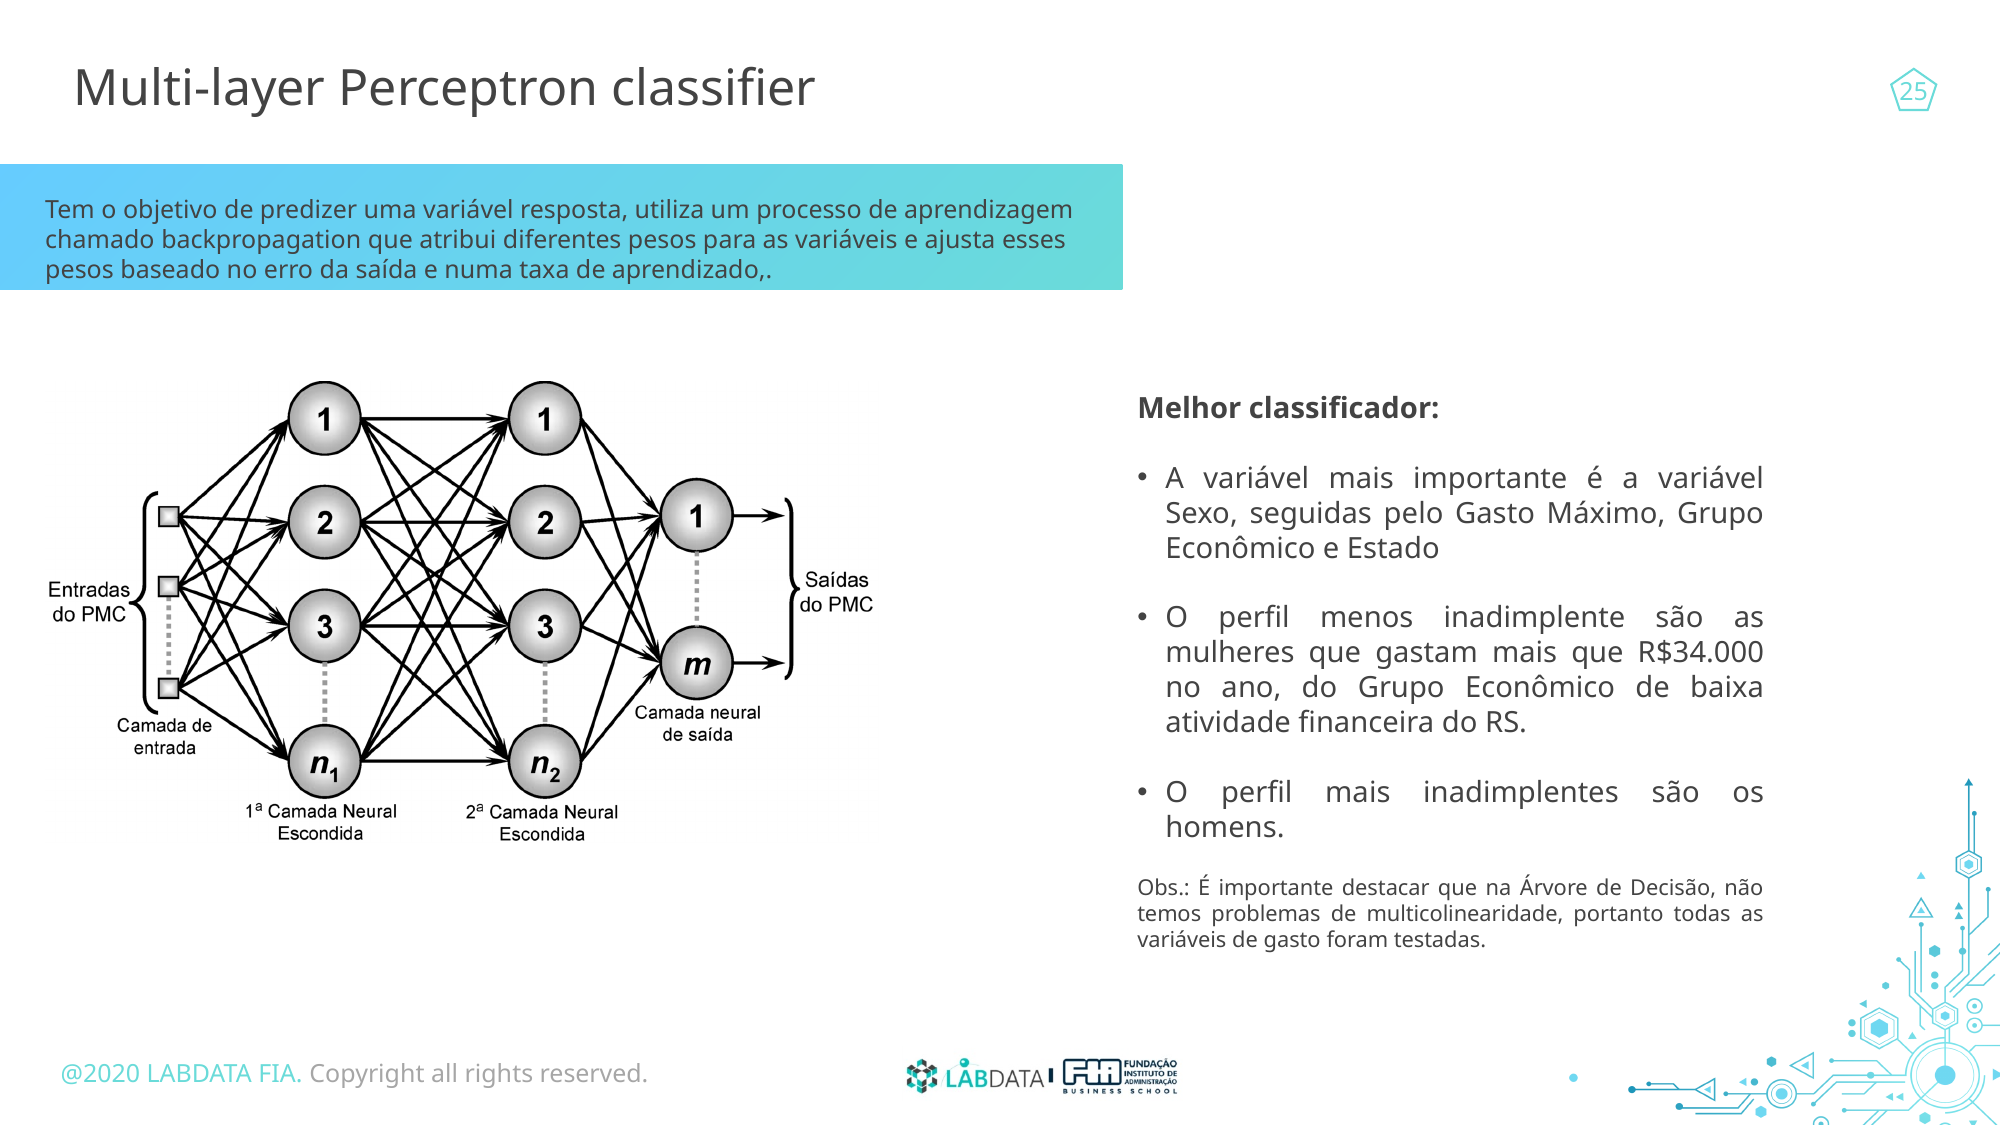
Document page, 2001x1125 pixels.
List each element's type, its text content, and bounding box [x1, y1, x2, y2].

text_box Tem o objetivo de predizer uma variável resposta, utiliza um processo de aprendizagem chamado backpropagation que atribui diferentes pesos para as variáveis e ajusta esses pesos baseado no erro da saída e numa taxa de aprendizado,. [30, 186, 1140, 292]
text_box Multi-layer Perceptron classifier [58, 27, 1146, 145]
slide_number @2020 LABDATA FIA. Copyright all rights reserved. [45, 1042, 721, 1103]
text_box [0, 163, 1123, 290]
text_box [1890, 67, 1938, 112]
text_box 25 [1873, 62, 1943, 123]
picture [902, 1046, 1183, 1101]
picture [1569, 778, 2000, 1125]
text_box Melhor classificador: A variável mais importante é a variável Sexo, seguidas pelo Gasto Máximo, Grupo Econômico e Estado O perfil menos inadimplente são as mulheres que gastam mais que R$34.000 no ano, do Grupo Econômico de baixa atividade financeira do RS. O perfil mais inadimplentes são os homens. Obs.: É importante destacar que na Árvore de Decisão, não temos problemas de multicolinearidade, portanto todas as variáveis de gasto foram testadas. [1122, 381, 1780, 960]
picture [45, 381, 879, 843]
